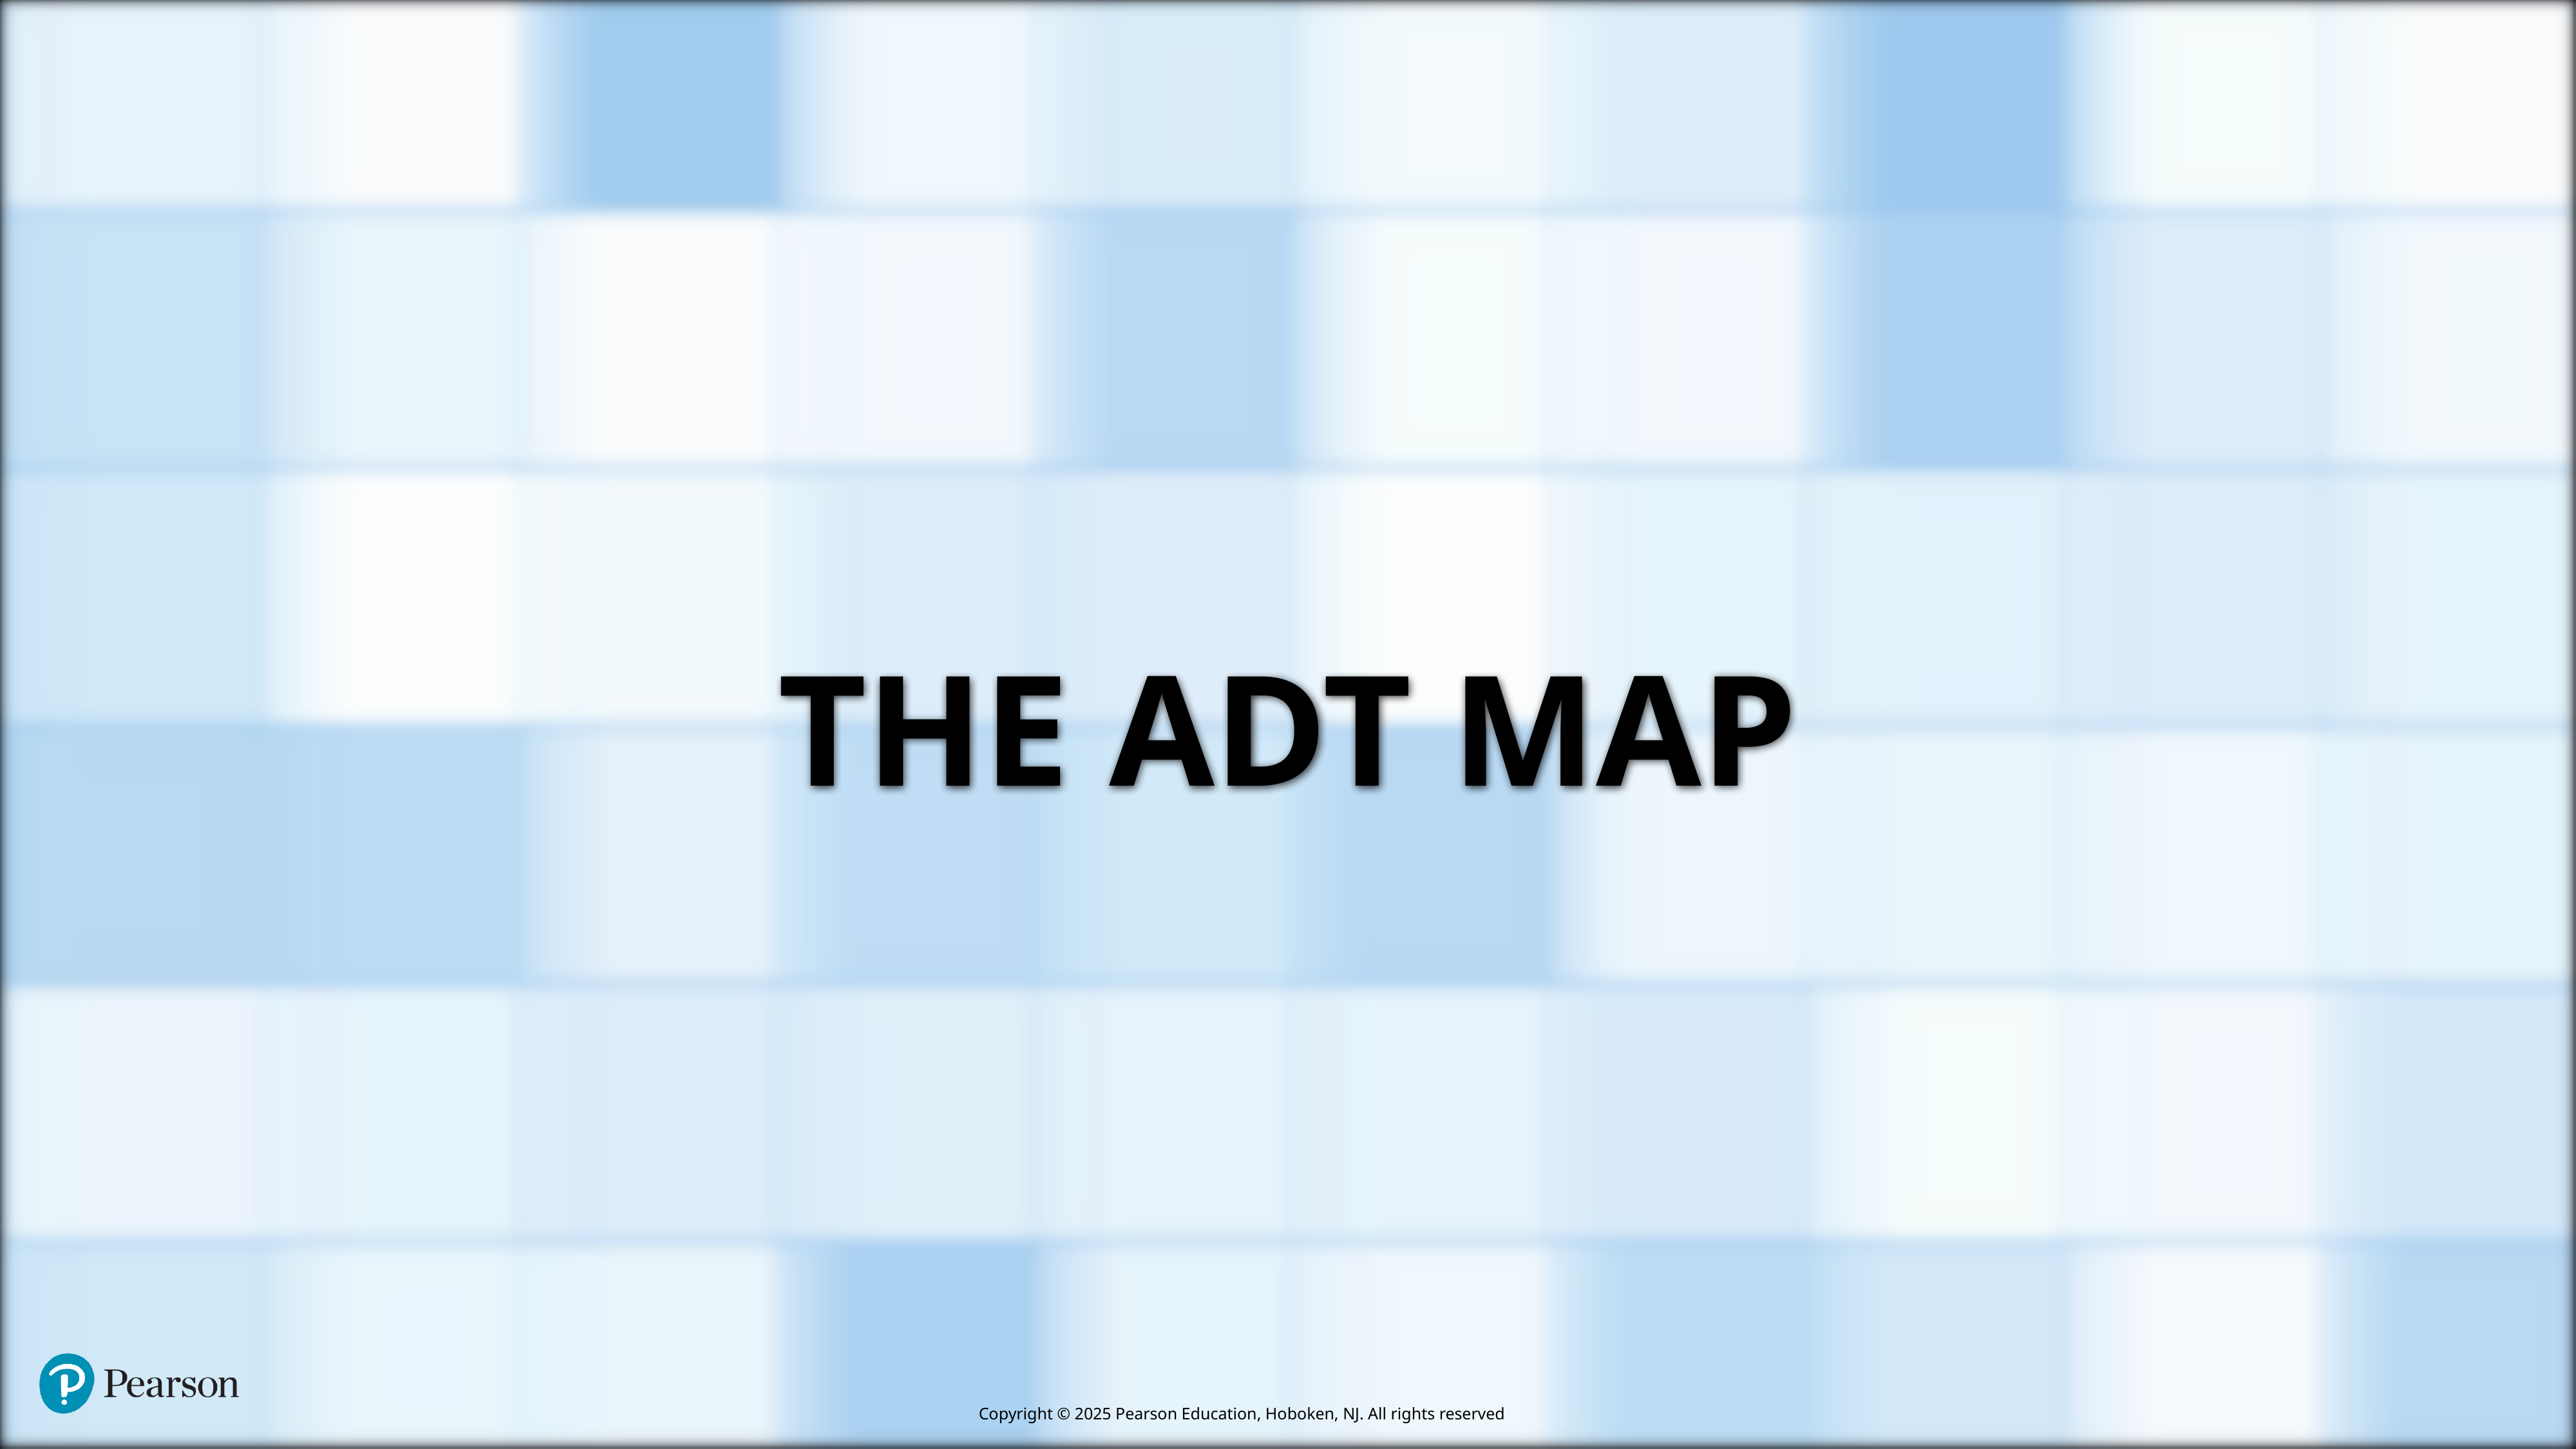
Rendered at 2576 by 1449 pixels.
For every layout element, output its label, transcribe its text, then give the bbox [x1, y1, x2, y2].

picture [0, 0, 2576, 1449]
title The ADT Map [135, 479, 2441, 970]
